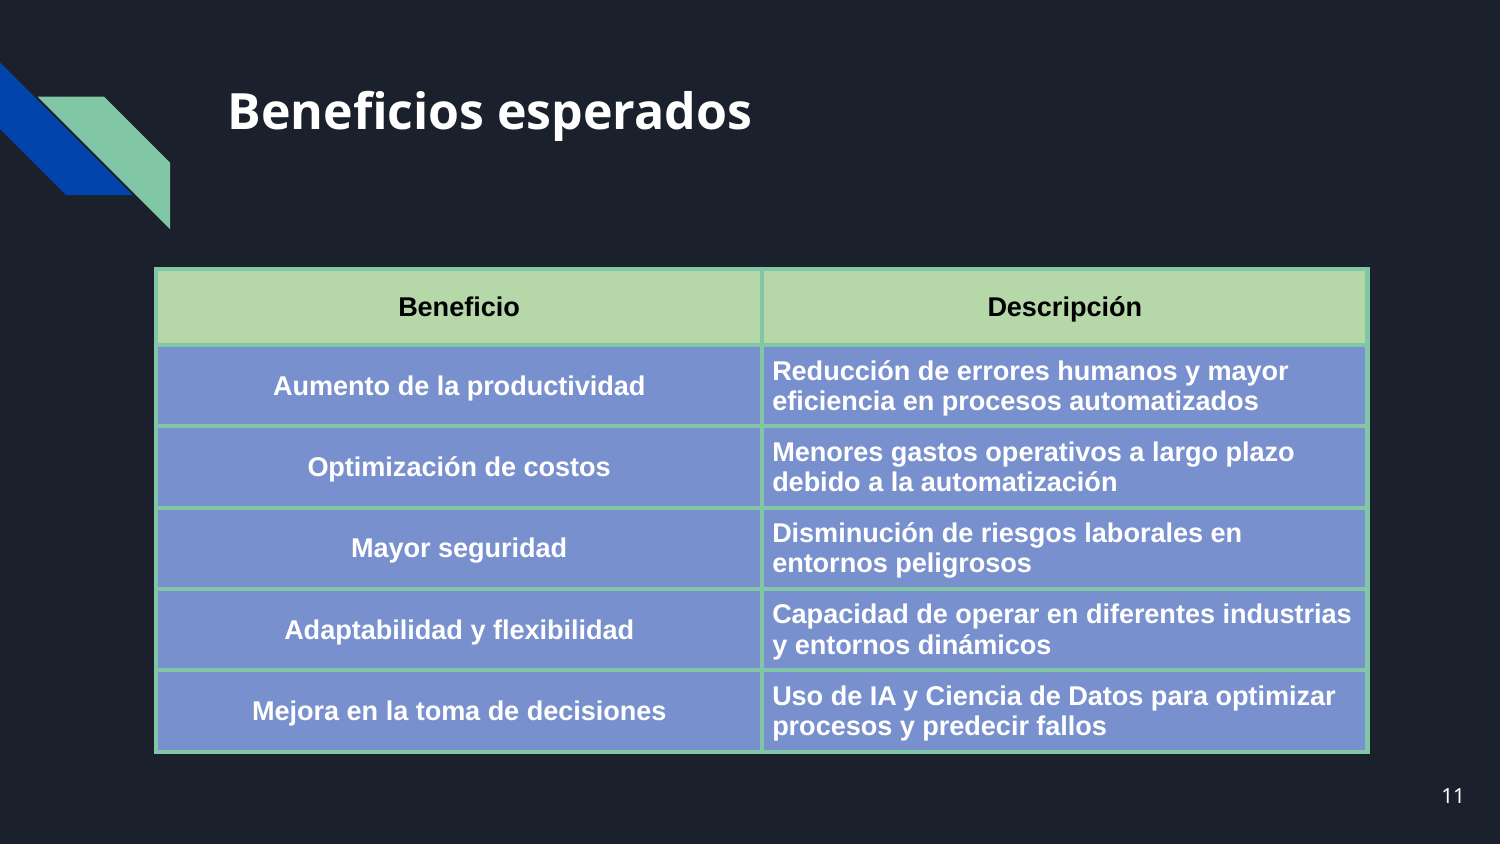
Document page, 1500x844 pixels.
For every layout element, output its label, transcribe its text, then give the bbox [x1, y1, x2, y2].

table_cell Disminución de riesgos laborales en entornos peligrosos [764, 510, 1365, 587]
table_header Beneficio [158, 271, 760, 343]
slide_number ‹#› [1389, 764, 1480, 830]
table_cell Reducción de errores humanos y mayor eficiencia en procesos automatizados [764, 347, 1365, 424]
table_cell Optimización de costos [158, 428, 760, 506]
table_cell Uso de IA y Ciencia de Datos para optimizar procesos y predecir fallos [764, 672, 1365, 750]
table_header Descripción [764, 271, 1365, 343]
table_cell Mejora en la toma de decisiones [158, 672, 760, 750]
table_cell Adaptabilidad y flexibilidad [158, 591, 760, 668]
table_cell Menores gastos operativos a largo plazo debido a la automatización [764, 428, 1365, 506]
table_cell Capacidad de operar en diferentes industrias y entornos dinámicos [764, 591, 1365, 668]
table_cell Mayor seguridad [158, 510, 760, 587]
title Beneficios esperados [212, 64, 1368, 215]
table_cell Aumento de la productividad [158, 347, 760, 424]
